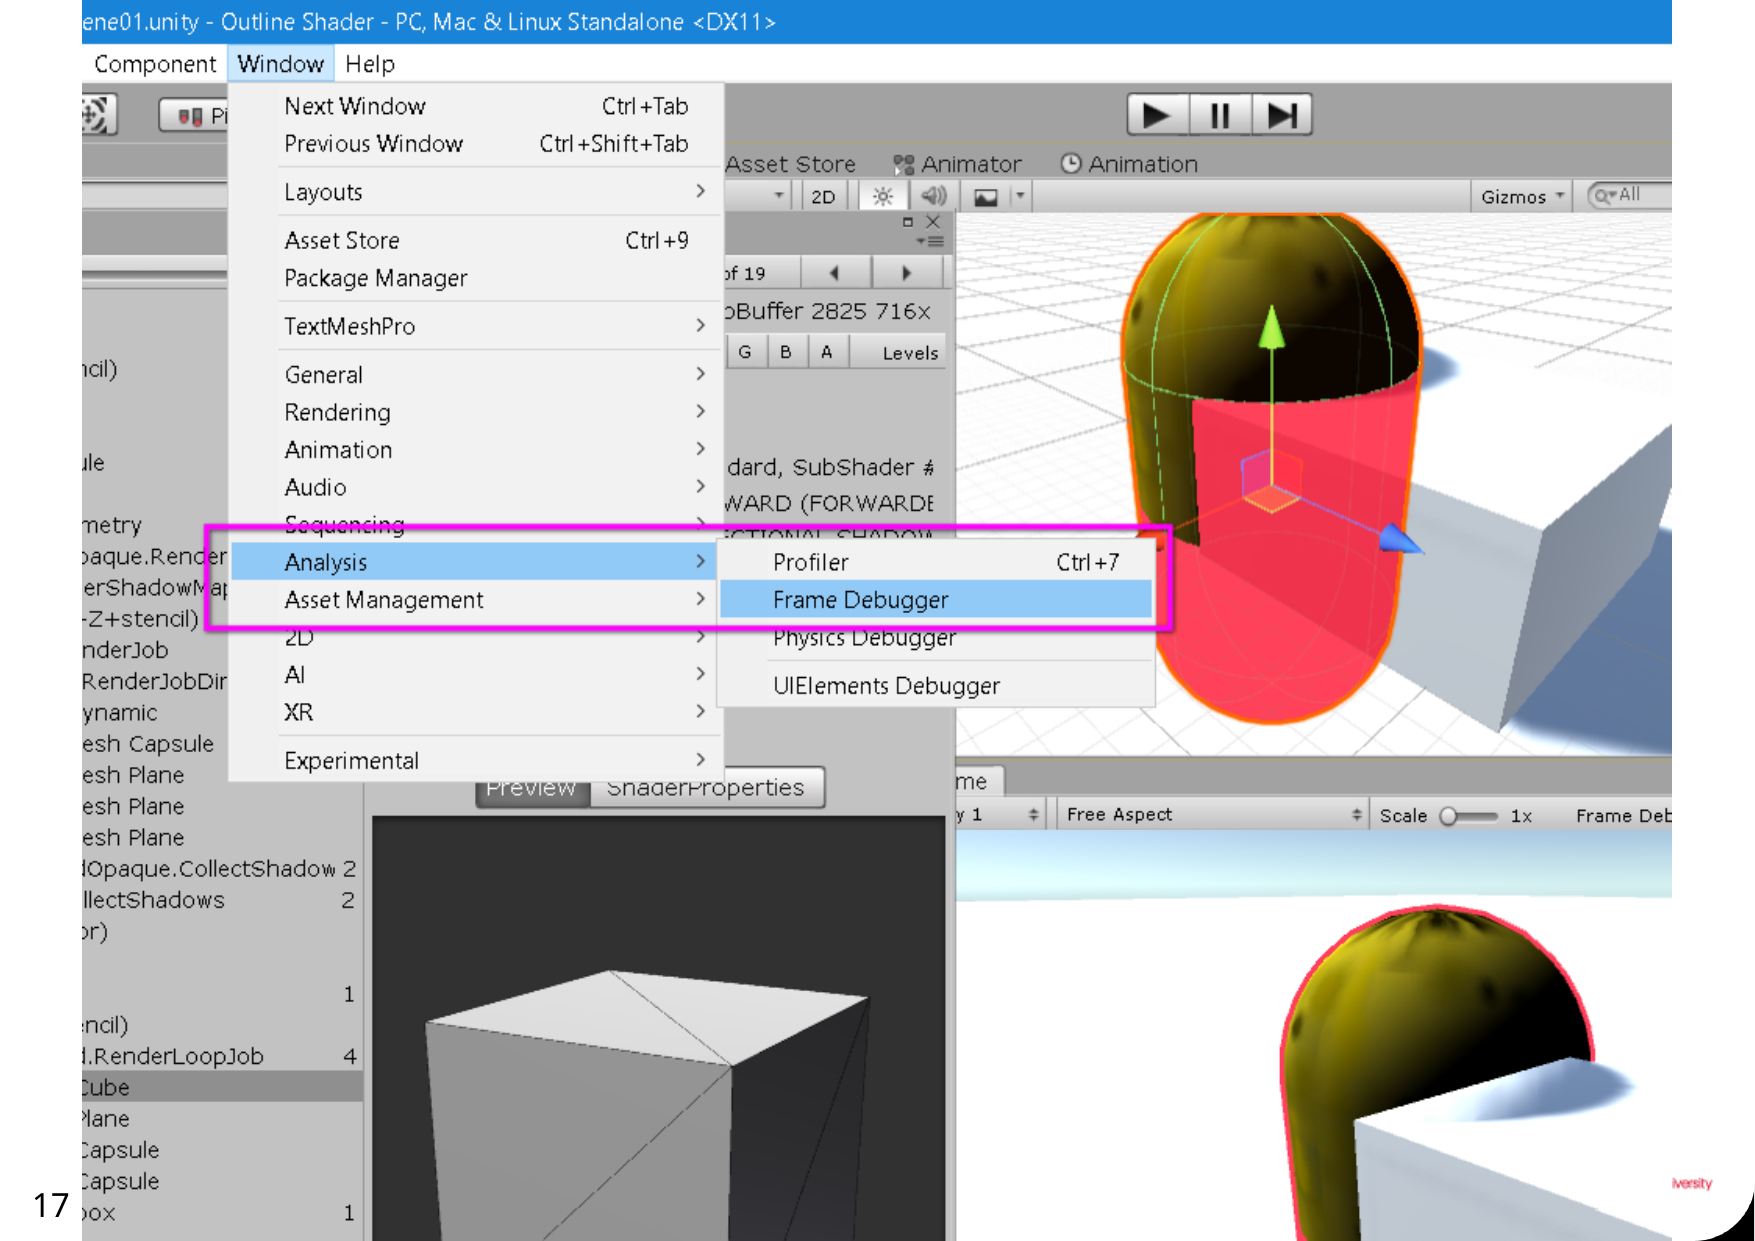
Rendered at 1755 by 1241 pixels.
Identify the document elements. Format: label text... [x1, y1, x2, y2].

slide_number 17 [14, 1175, 76, 1228]
picture [82, 0, 1755, 1241]
